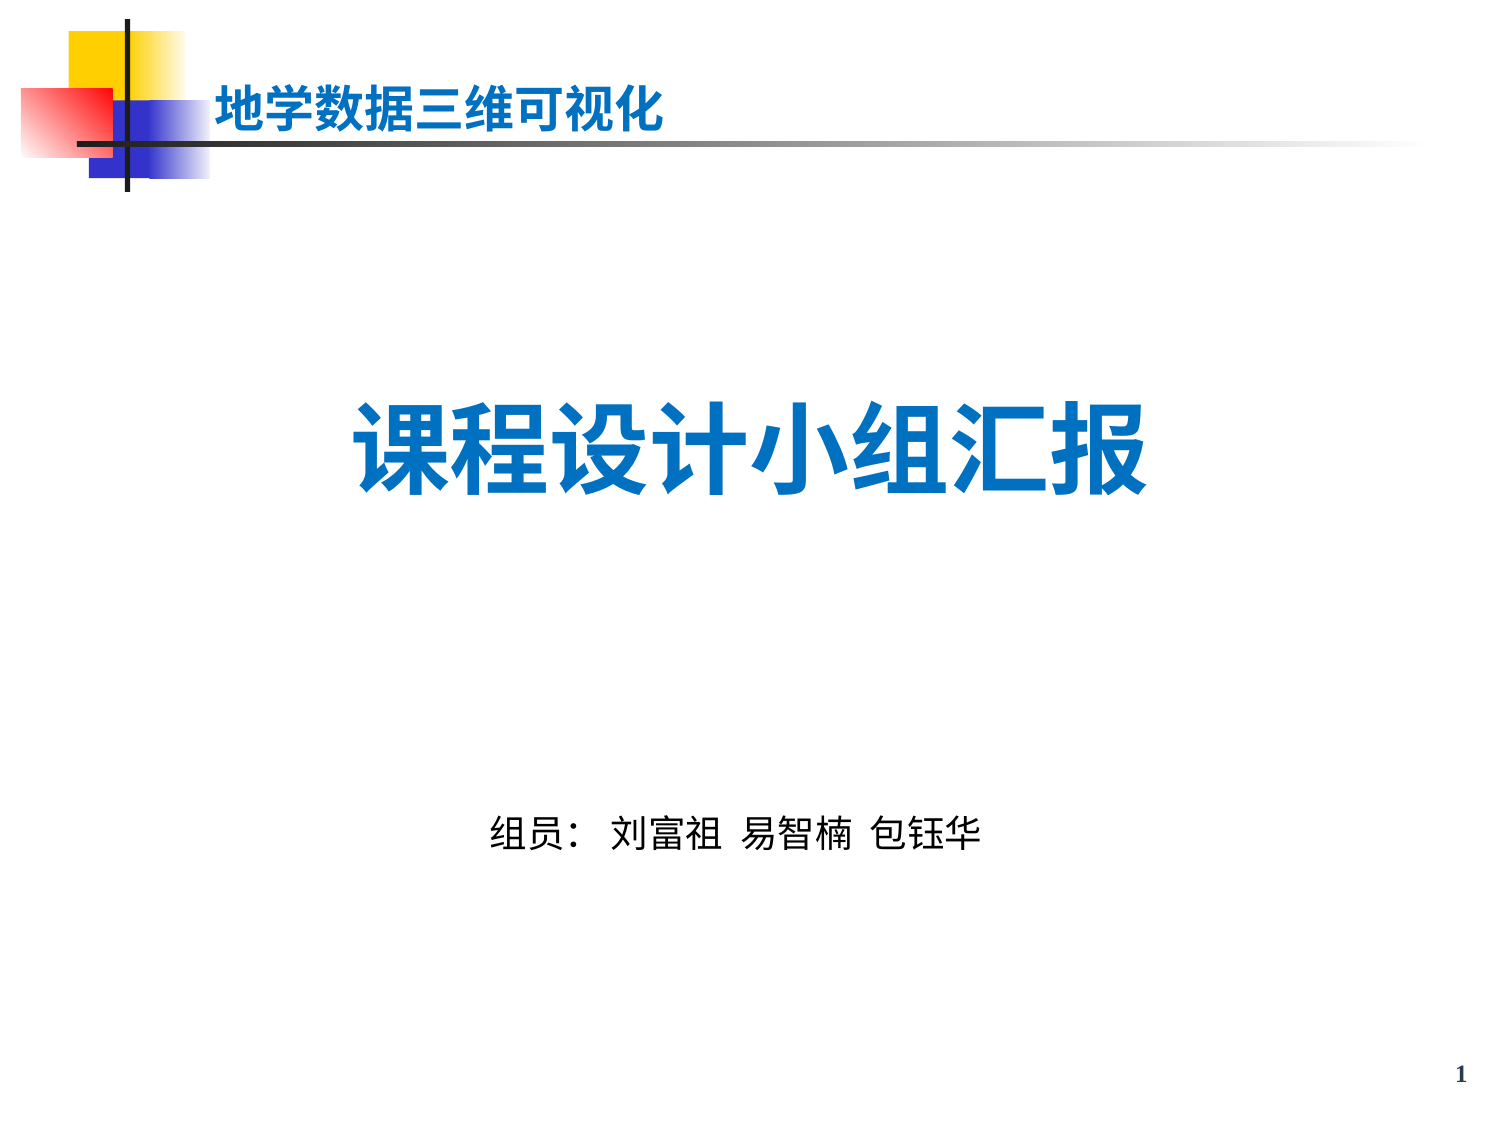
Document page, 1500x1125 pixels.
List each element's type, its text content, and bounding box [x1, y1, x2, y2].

text_box 地学数据三维可视化 [199, 69, 1255, 145]
text_box 组员： 刘富祖 易智楠 包钰华 [474, 803, 1197, 863]
text_box 课程设计小组汇报 [134, 356, 1366, 514]
